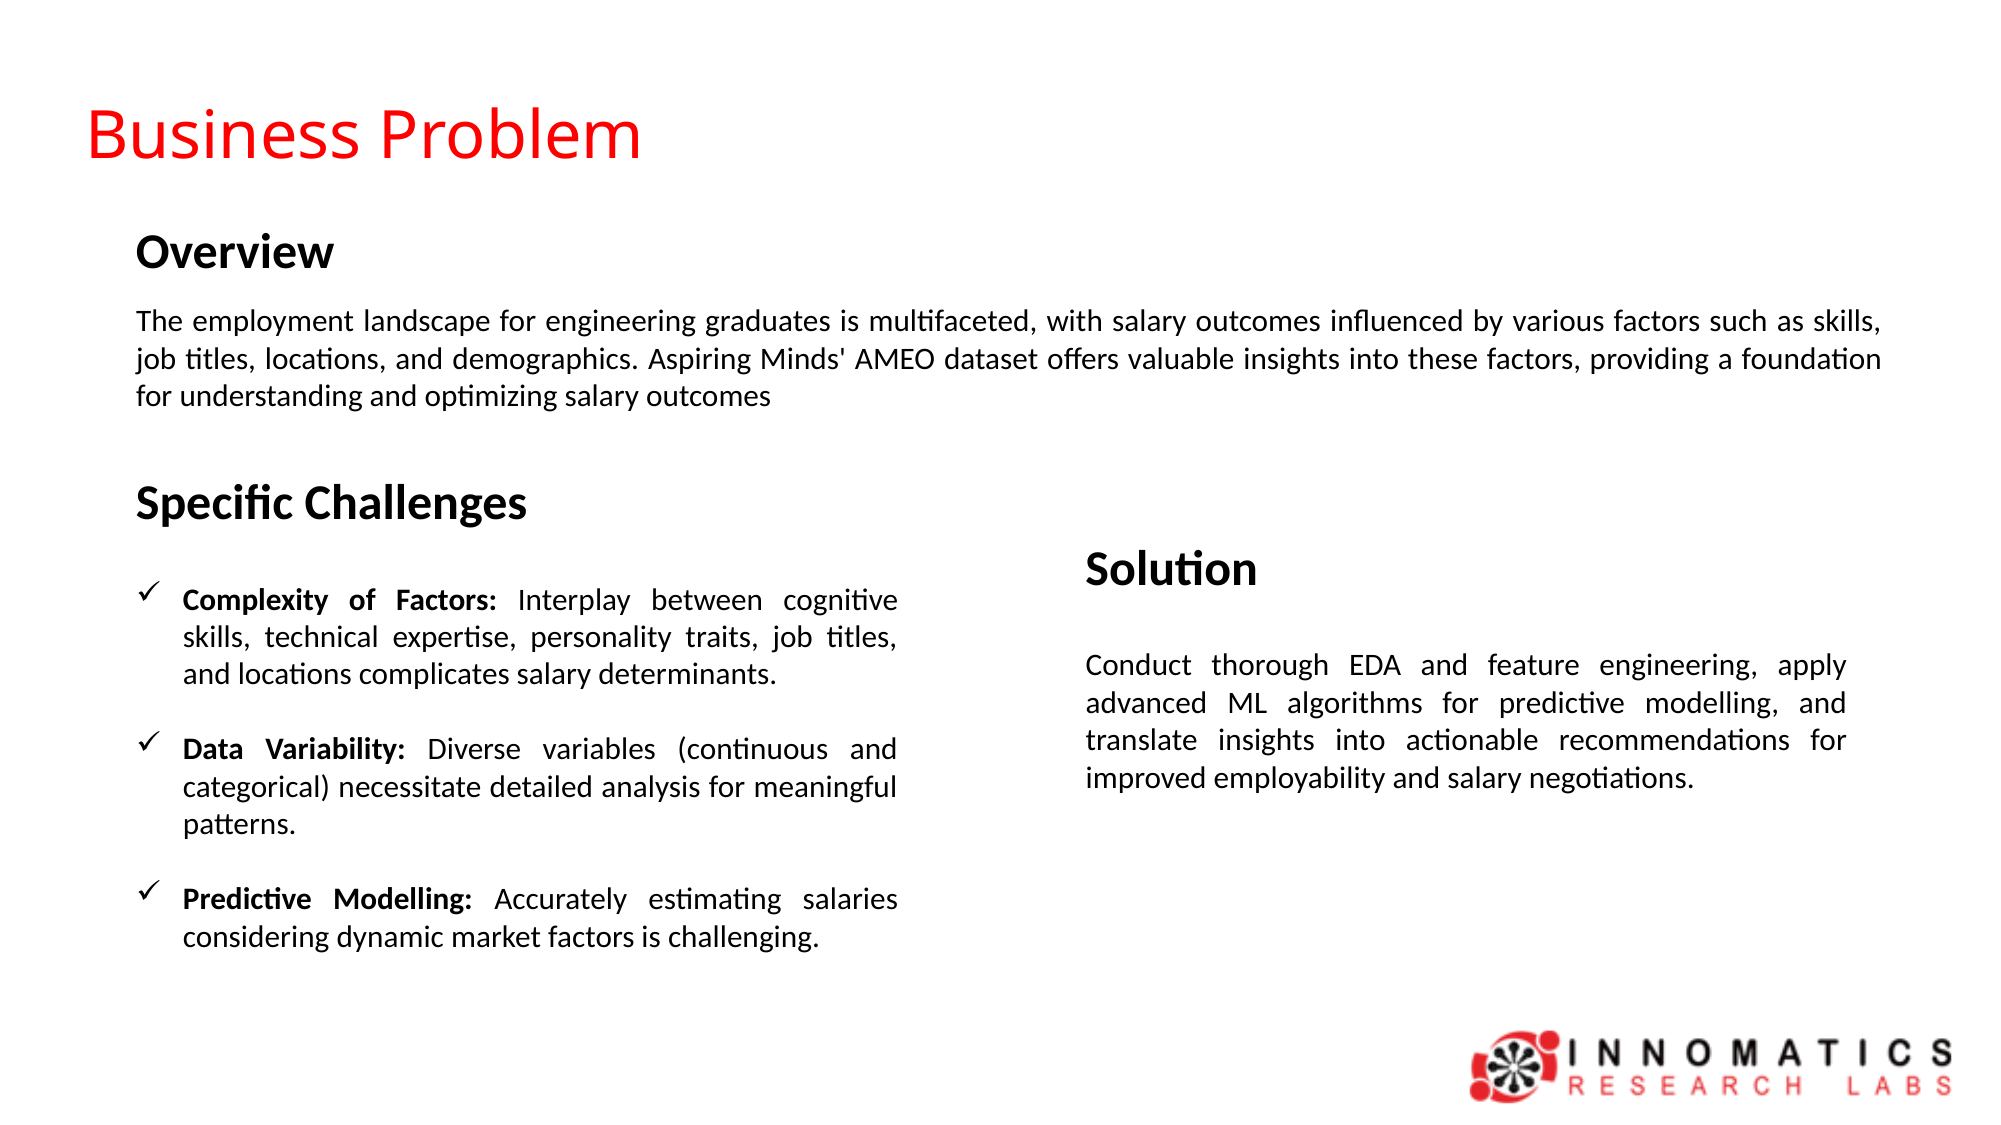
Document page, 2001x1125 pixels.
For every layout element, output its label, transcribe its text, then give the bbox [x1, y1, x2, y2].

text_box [120, 210, 1901, 423]
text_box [120, 461, 914, 966]
text_box Business Problem [70, 100, 1071, 180]
picture [1445, 1014, 1975, 1125]
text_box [1070, 527, 1864, 804]
